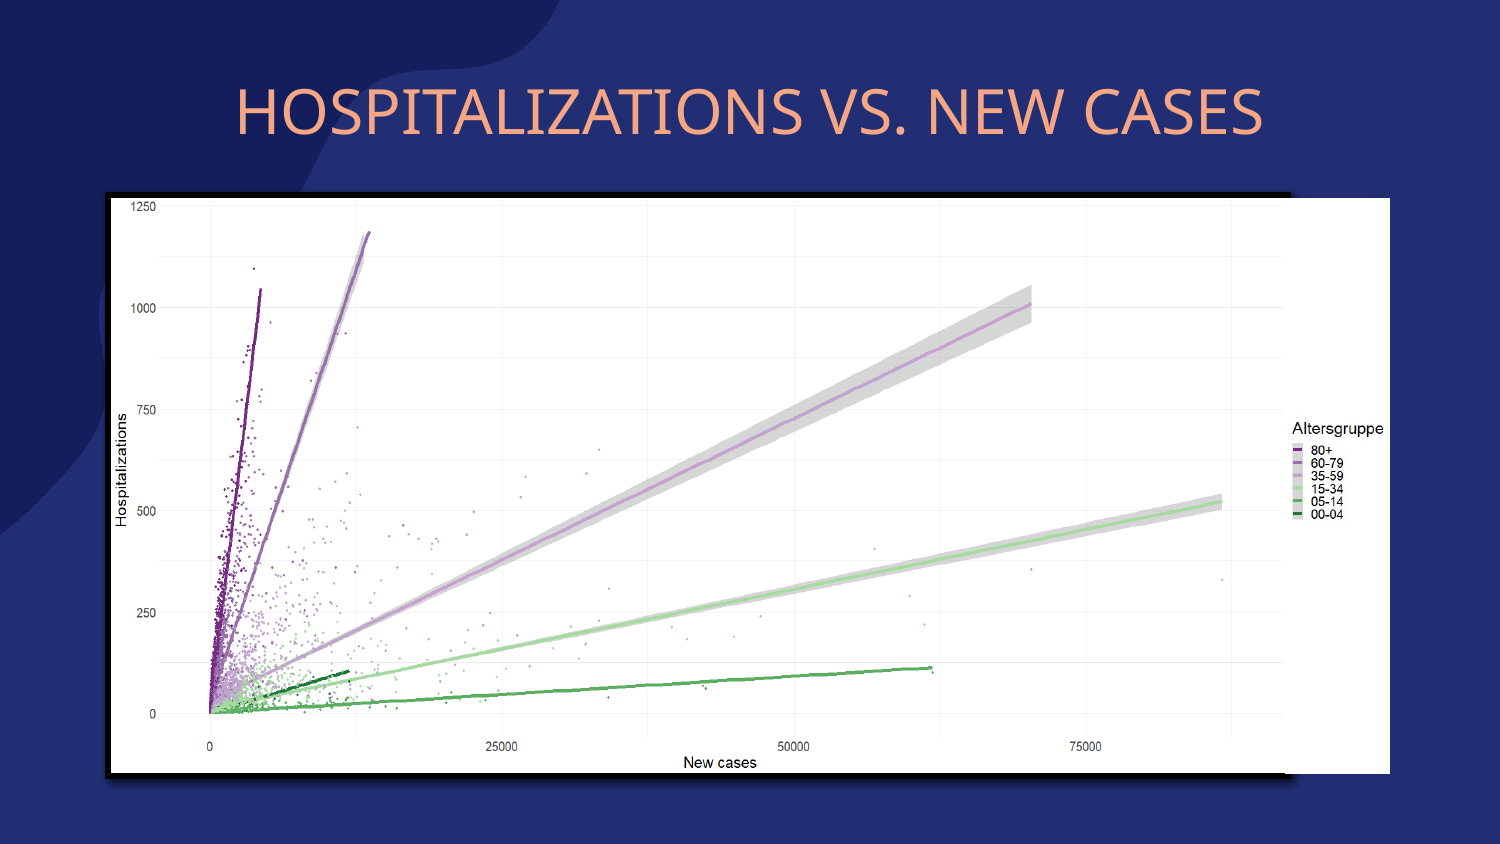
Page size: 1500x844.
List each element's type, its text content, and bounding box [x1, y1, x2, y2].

picture [110, 197, 1391, 774]
title HOSPITALIZATIONS VS. NEW CASES [77, 56, 1423, 181]
